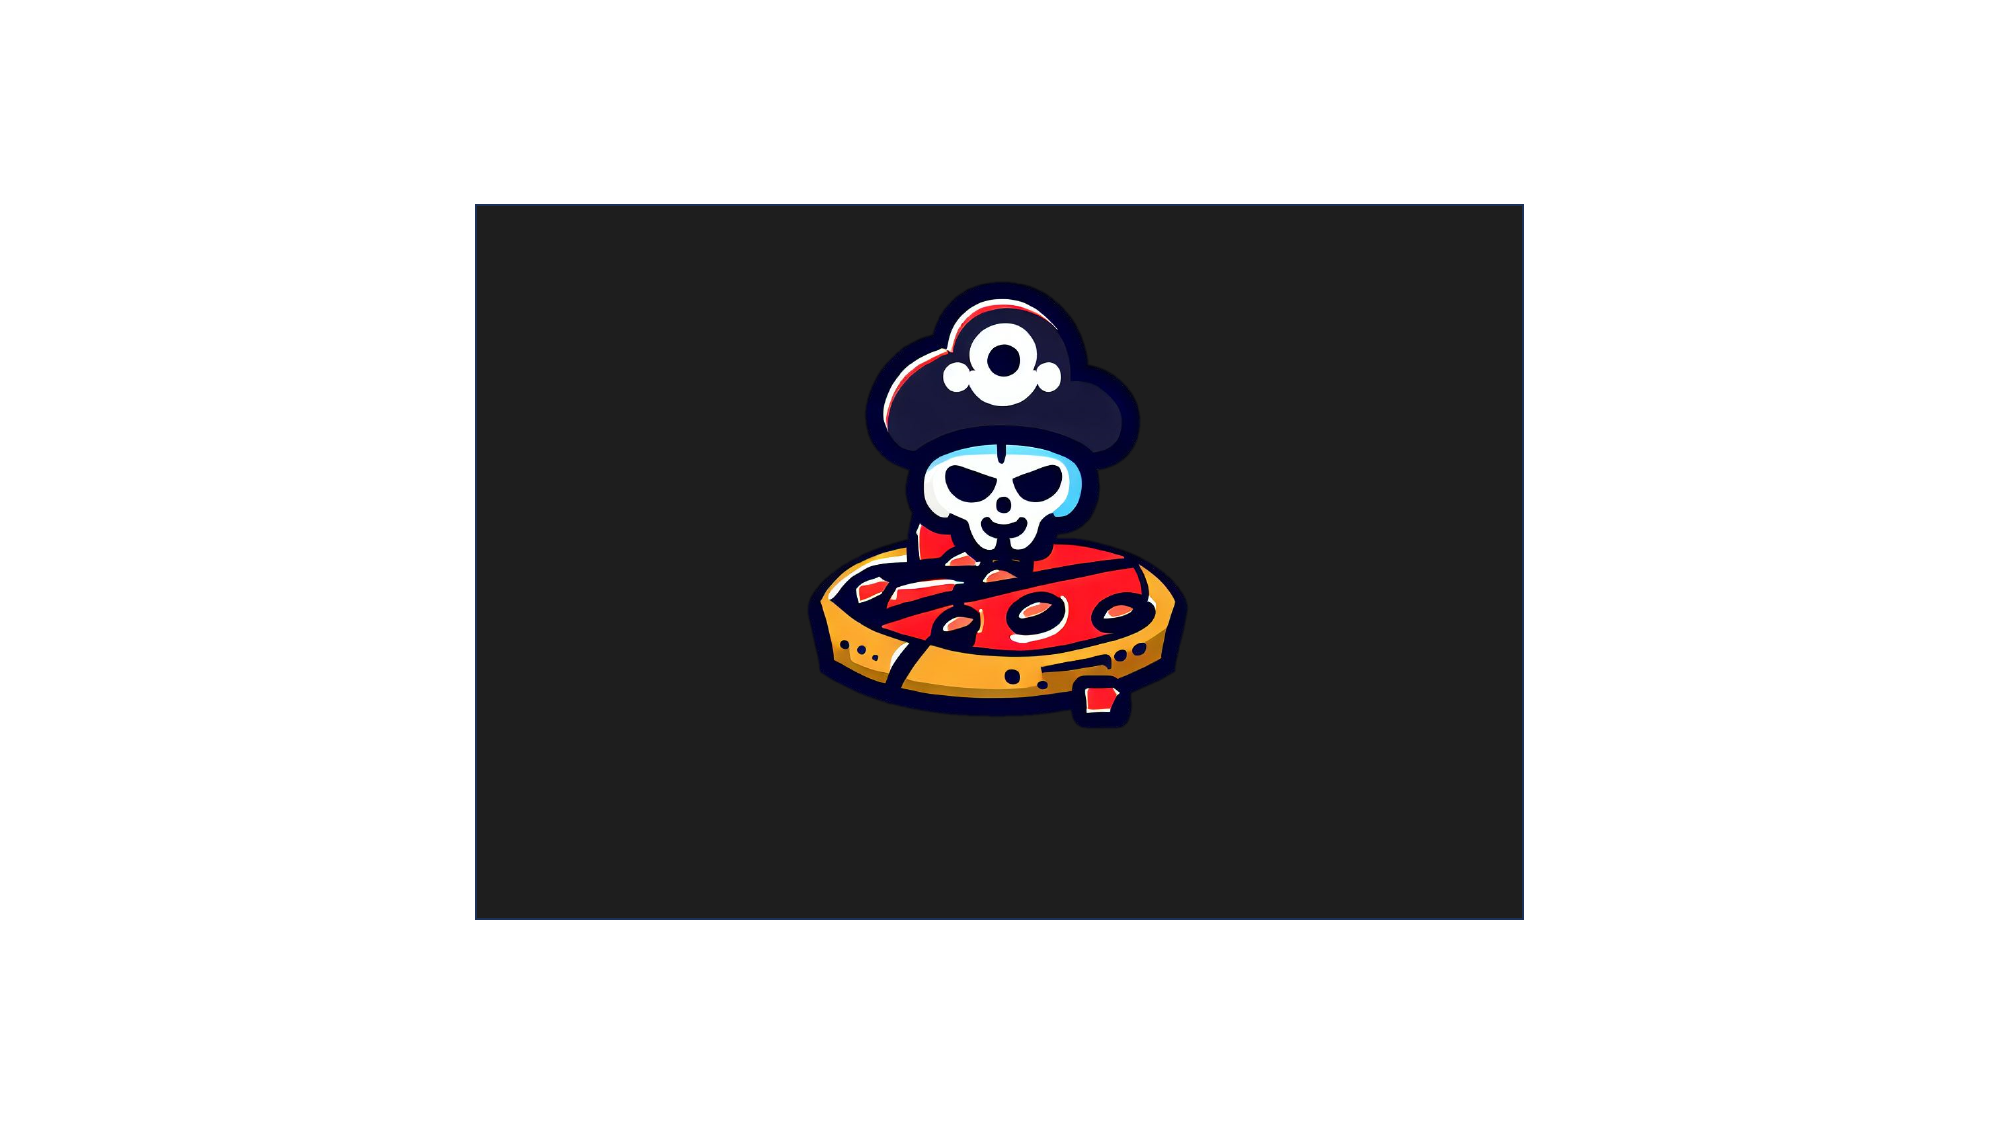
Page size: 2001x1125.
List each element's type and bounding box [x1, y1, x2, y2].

picture [801, 271, 1199, 736]
text_box [475, 204, 1524, 920]
